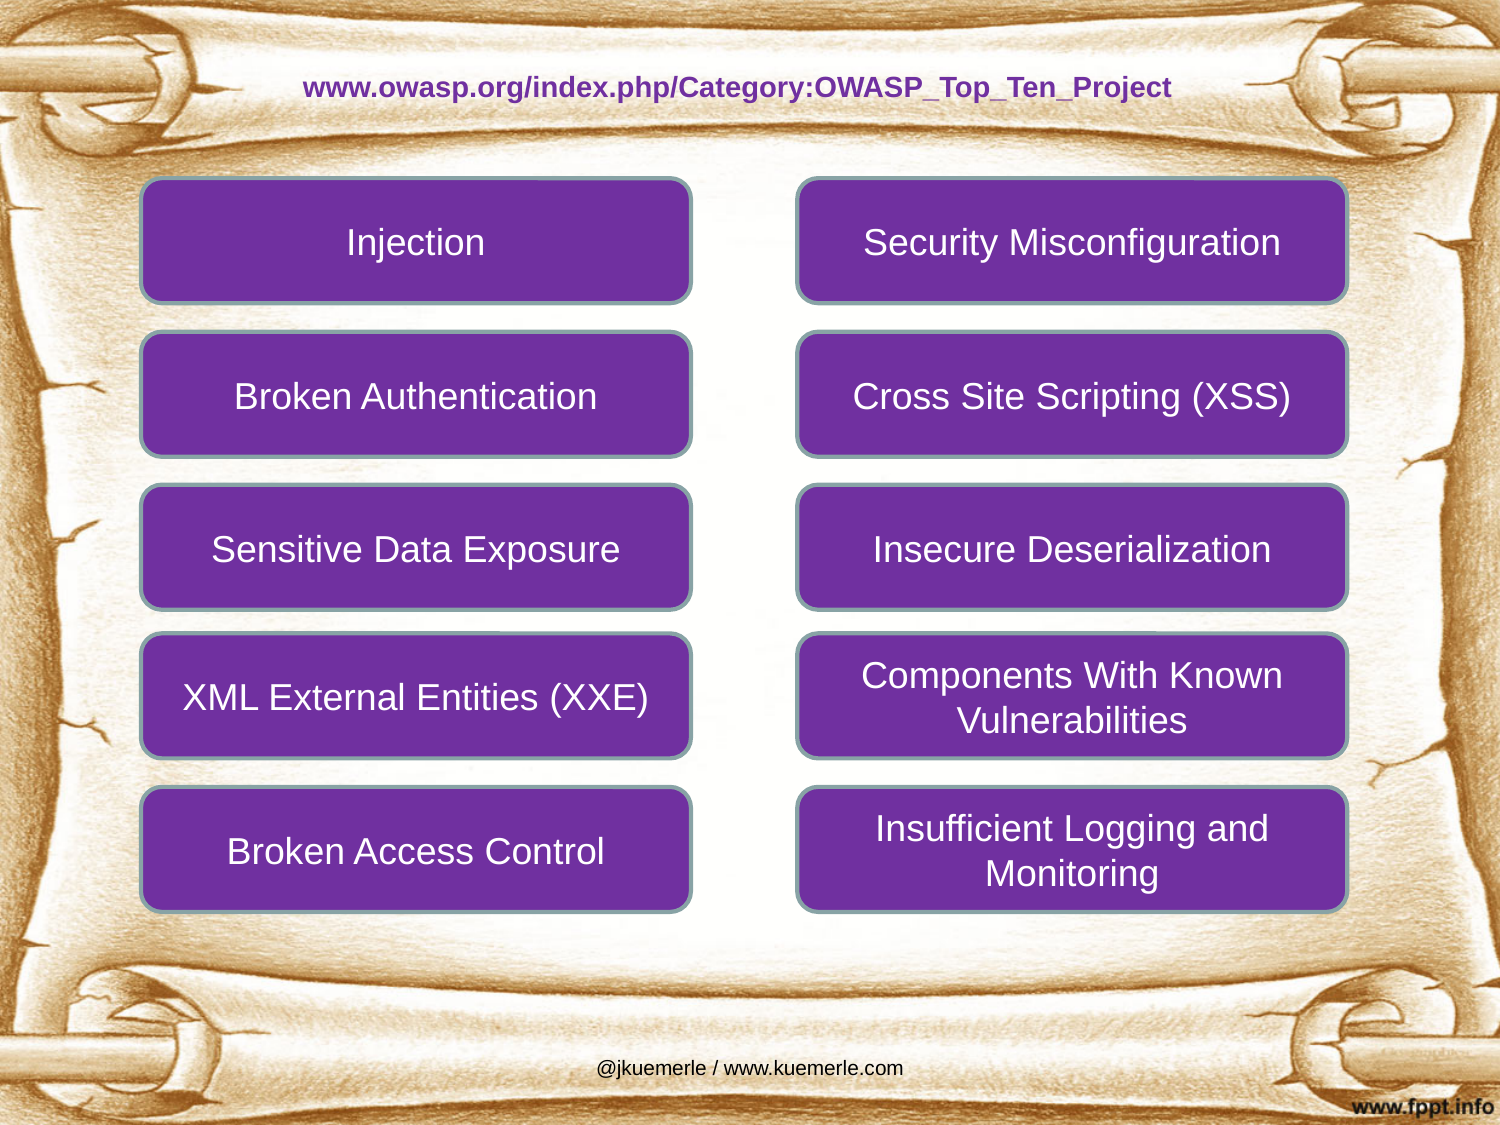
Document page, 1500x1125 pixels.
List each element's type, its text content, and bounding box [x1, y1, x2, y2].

text_box Sensitive Data Exposure [140, 484, 691, 610]
text_box Security Misconfiguration [797, 178, 1348, 304]
text_box Broken Access Control [140, 786, 691, 912]
text_box Insufficient Logging and Monitoring [797, 786, 1348, 912]
text_box Broken Authentication [140, 331, 691, 457]
text_box Components With Known Vulnerabilities [797, 633, 1348, 759]
text_box Cross Site Scripting (XSS) [797, 331, 1348, 457]
text_box XML External Entities (XXE) [140, 633, 691, 759]
footer @jkuemerle / www.kuemerle.com [512, 1046, 988, 1094]
picture [0, 0, 1500, 1125]
text_box www.owasp.org/index.php/Category:OWASP_Top_Ten_Project [206, 60, 1270, 122]
text_box Injection [140, 178, 691, 304]
text_box Insecure Deserialization [797, 484, 1348, 610]
